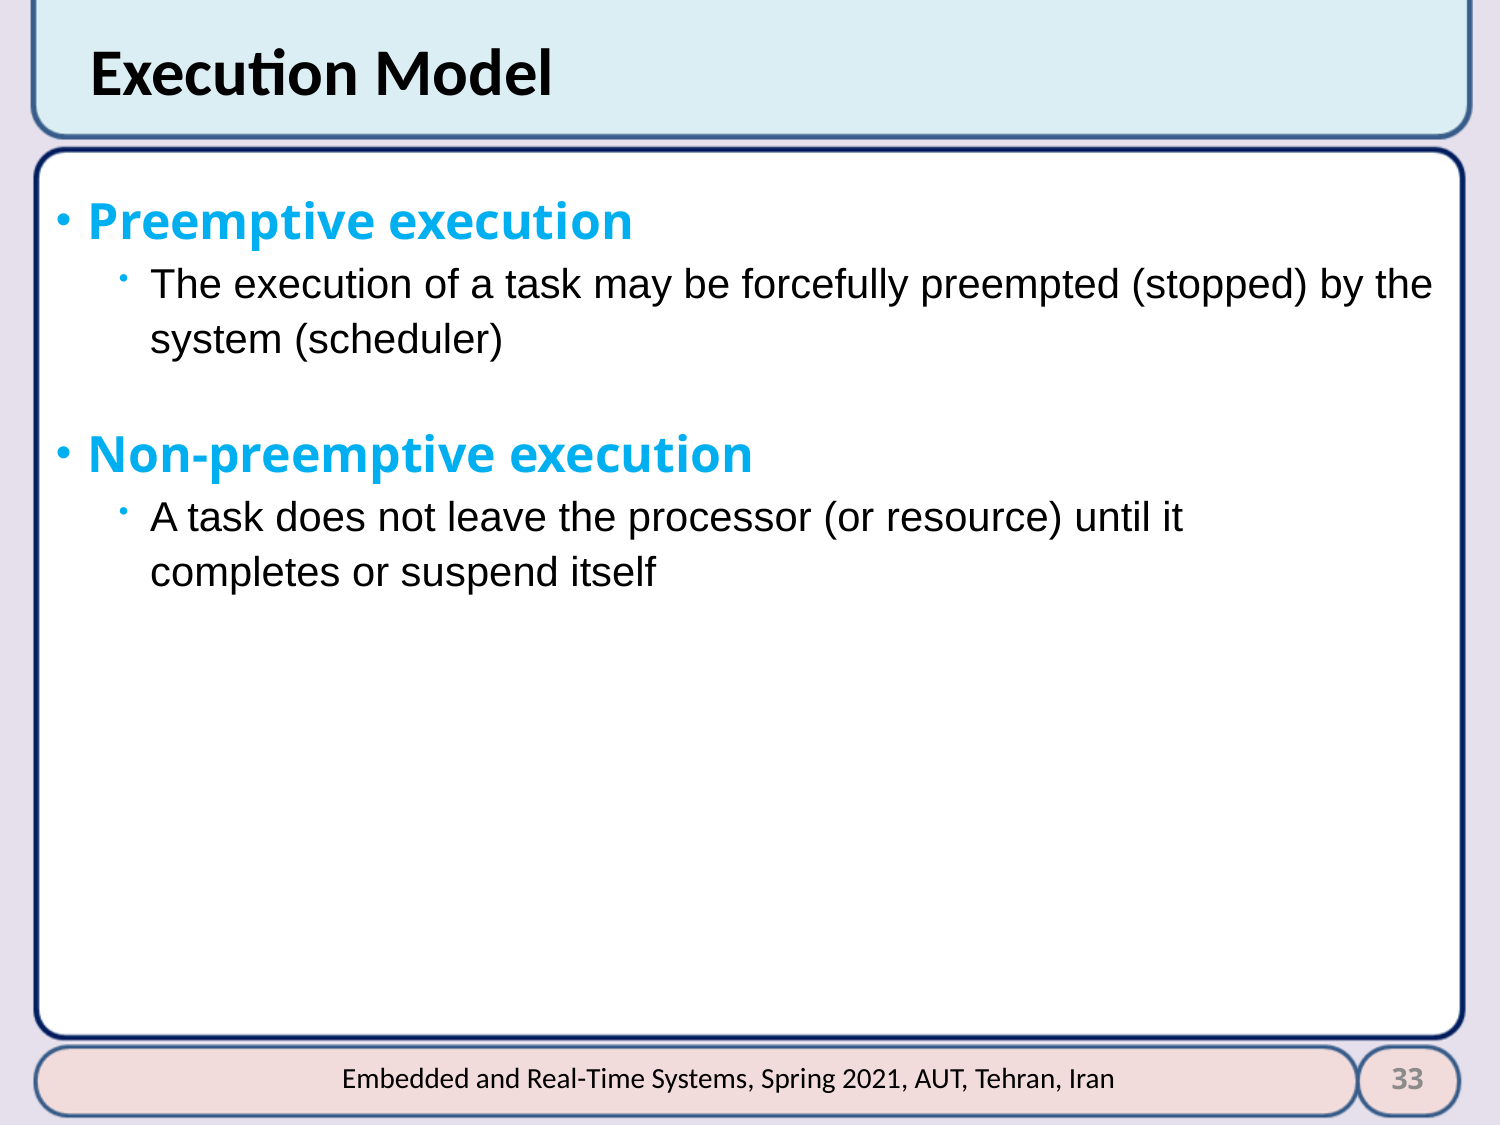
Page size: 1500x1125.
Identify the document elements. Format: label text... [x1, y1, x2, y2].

text_box Preemptive execution The execution of a task may be forcefully preempted (stopped) by the system (scheduler) Non-preemptive execution A task does not leave the processor (or resource) until it completes or suspend itself [53, 187, 1500, 595]
title Execution Model [75, 0, 1425, 138]
slide_number 33 [1363, 1049, 1453, 1110]
picture [0, 0, 1500, 1125]
text_box Embedded and Real-Time Systems, Spring 2021, AUT, Tehran, Iran [162, 1051, 1288, 1102]
